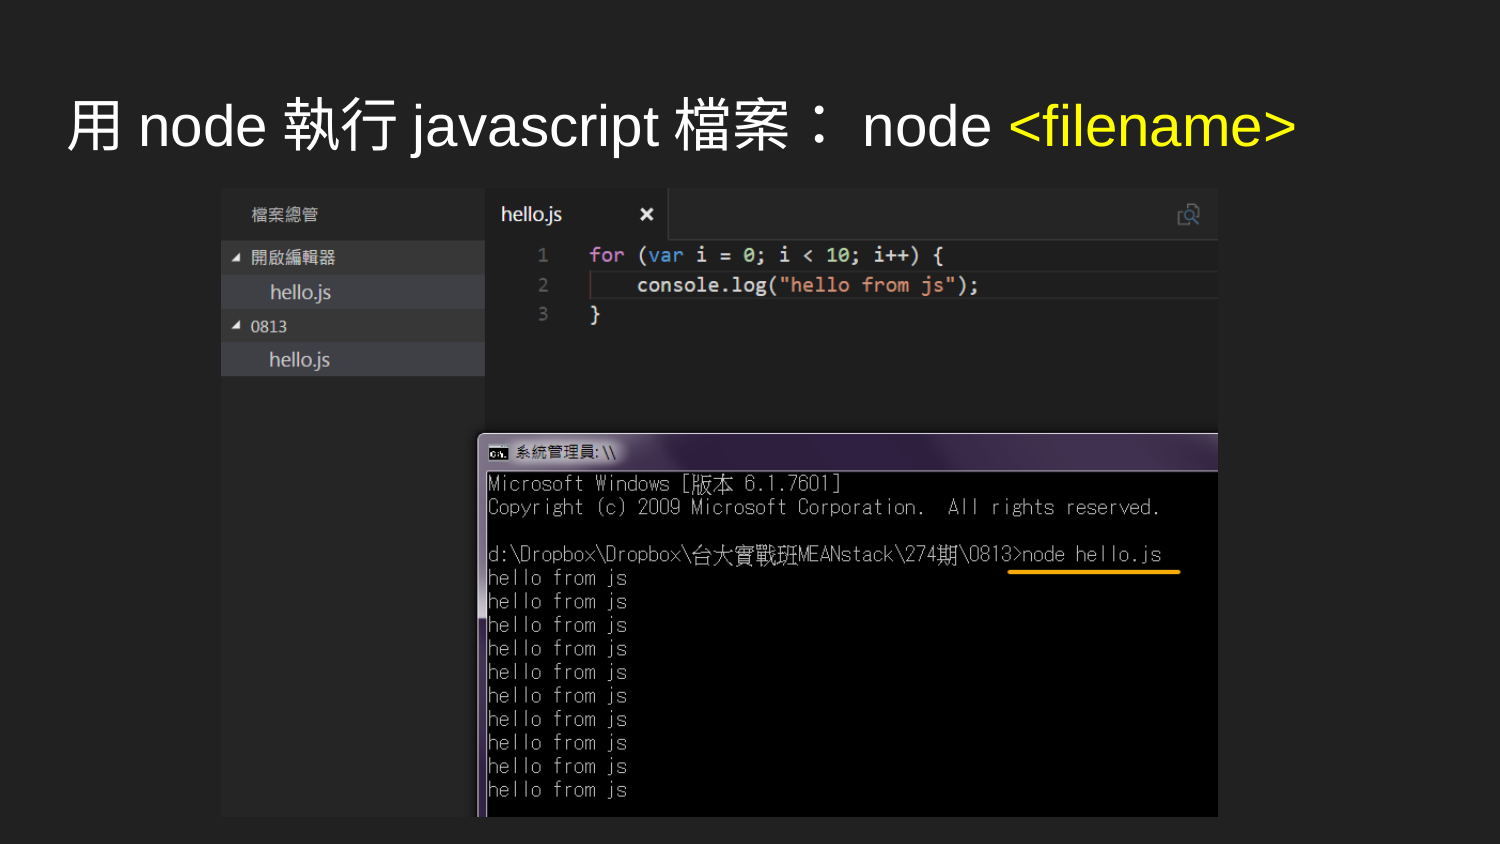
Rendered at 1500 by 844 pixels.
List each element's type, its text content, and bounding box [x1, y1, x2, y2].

picture [221, 188, 1218, 817]
title 用node執行javascript檔案：node <filename> [51, 72, 1449, 167]
